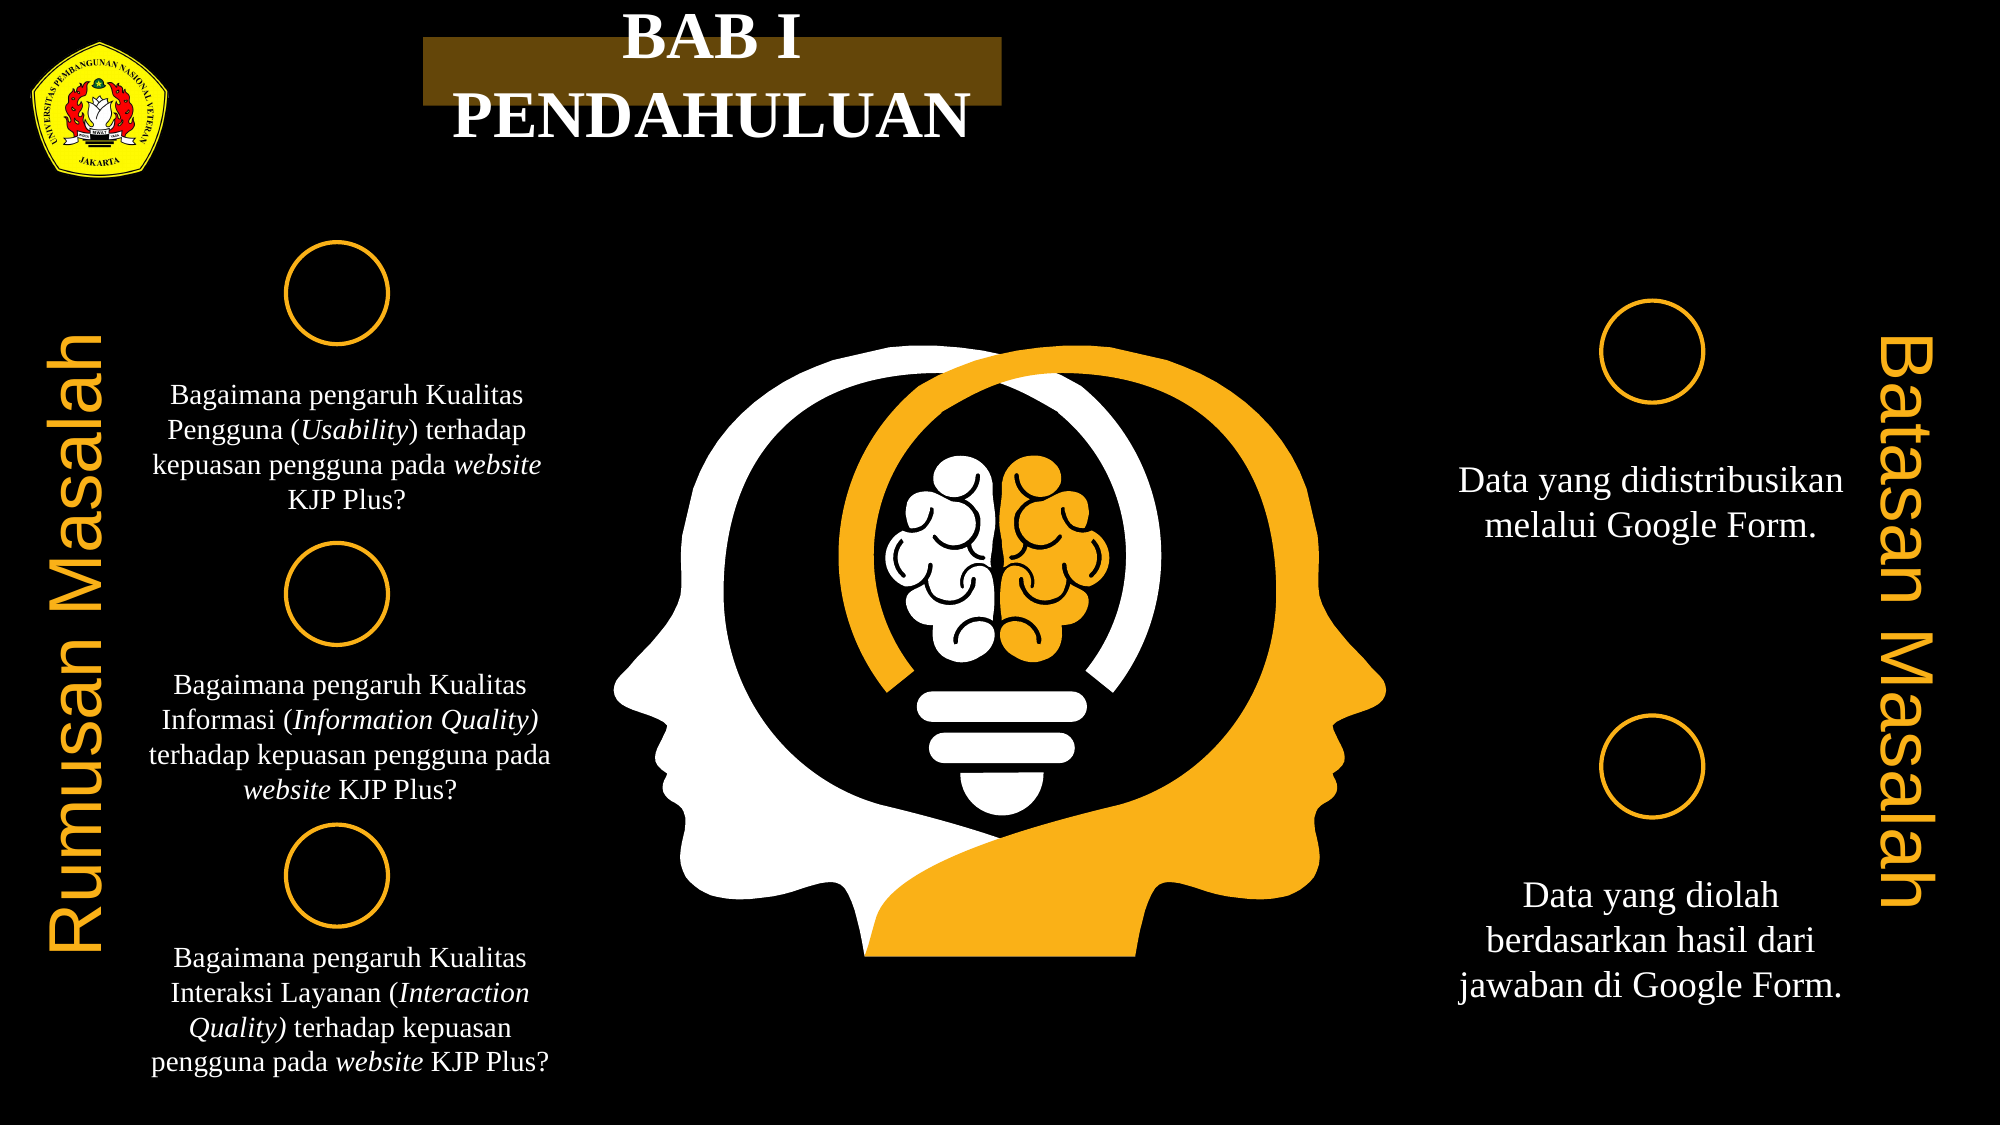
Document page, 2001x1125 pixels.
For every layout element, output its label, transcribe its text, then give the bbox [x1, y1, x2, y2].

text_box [613, 345, 1387, 957]
picture [29, 40, 169, 179]
text_box [1601, 715, 1704, 818]
text_box Bagaimana pengaruh Kualitas Interaksi Layanan (Interaction Quality) terhadap kepuasan pengguna pada website KJP Plus? [133, 930, 568, 1123]
text_box Bagaimana pengaruh Kualitas Pengguna (Usability) terhadap kepuasan pengguna pada website KJP Plus? [130, 367, 564, 560]
list Rumusan Masalah [48, 215, 107, 1075]
text_box Bagaimana pengaruh Kualitas Informasi (Information Quality) terhadap kepuasan pengguna pada website KJP Plus? [133, 657, 568, 850]
text_box [1601, 300, 1704, 403]
text_box BAB I PENDAHULUAN [423, 37, 1002, 106]
text_box [285, 560, 388, 645]
text_box Data yang didistribusikan melalui Google Form. [1434, 447, 1869, 584]
text_box Batasan Masalah [1876, 191, 1935, 1051]
text_box [285, 824, 388, 927]
text_box Data yang diolah berdasarkan hasil dari jawaban di Google Form. [1434, 862, 1869, 1044]
text_box [285, 242, 388, 345]
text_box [884, 454, 1111, 664]
